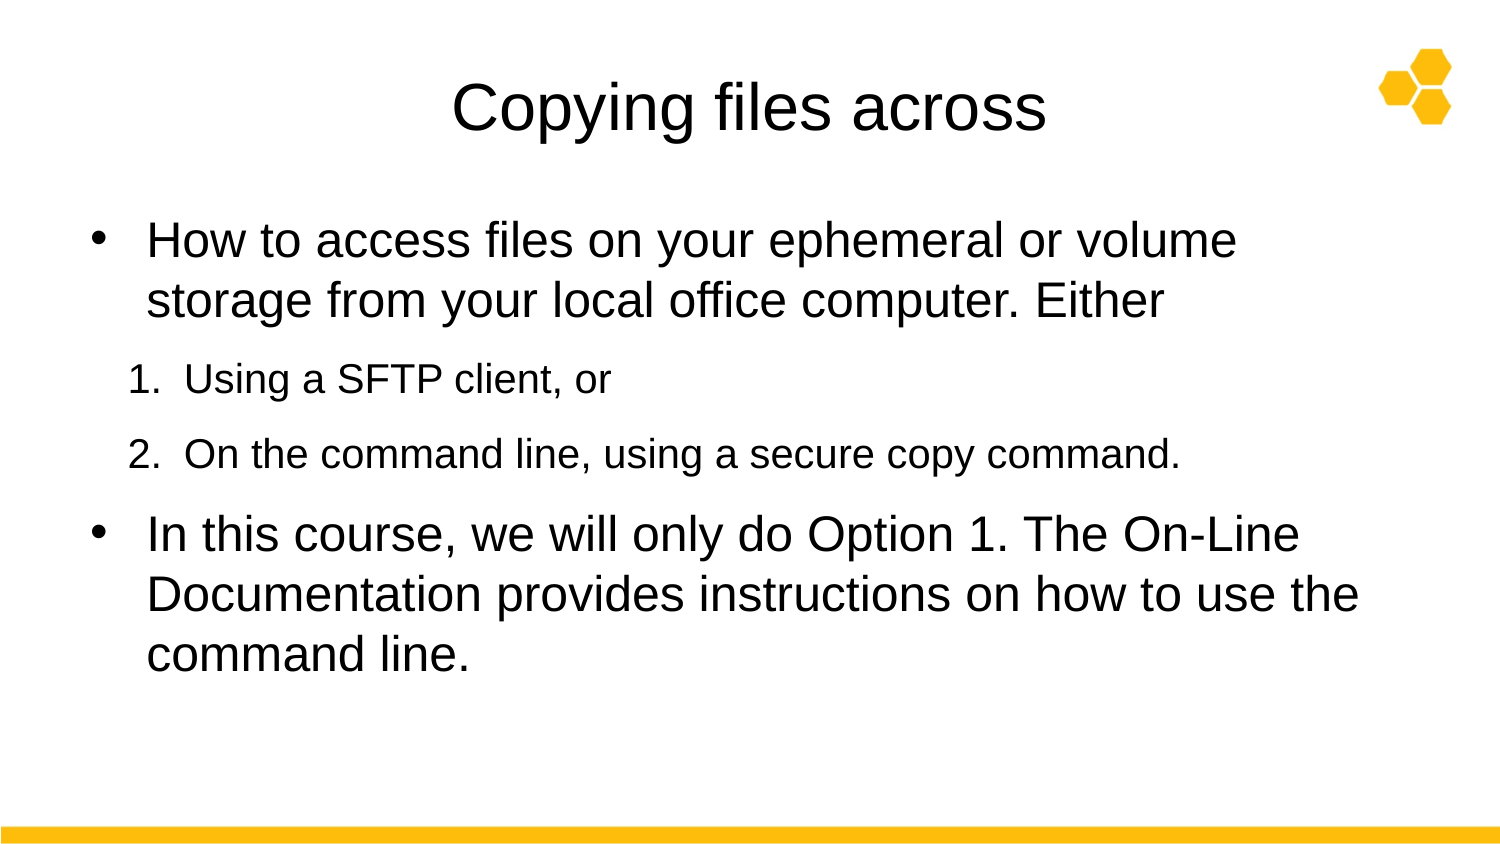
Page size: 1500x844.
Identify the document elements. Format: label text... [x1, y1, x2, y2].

list How to access files on your ephemeral or volume storage from your local office computer. Either Using a SFTP client, or On the command line, using a secure copy command. In this course, we will only do Option 1. The On-Line Documentation provides instructions on how to use the command line. [75, 199, 1425, 754]
picture [0, 0, 1500, 844]
title Copying files across [75, 33, 1425, 175]
